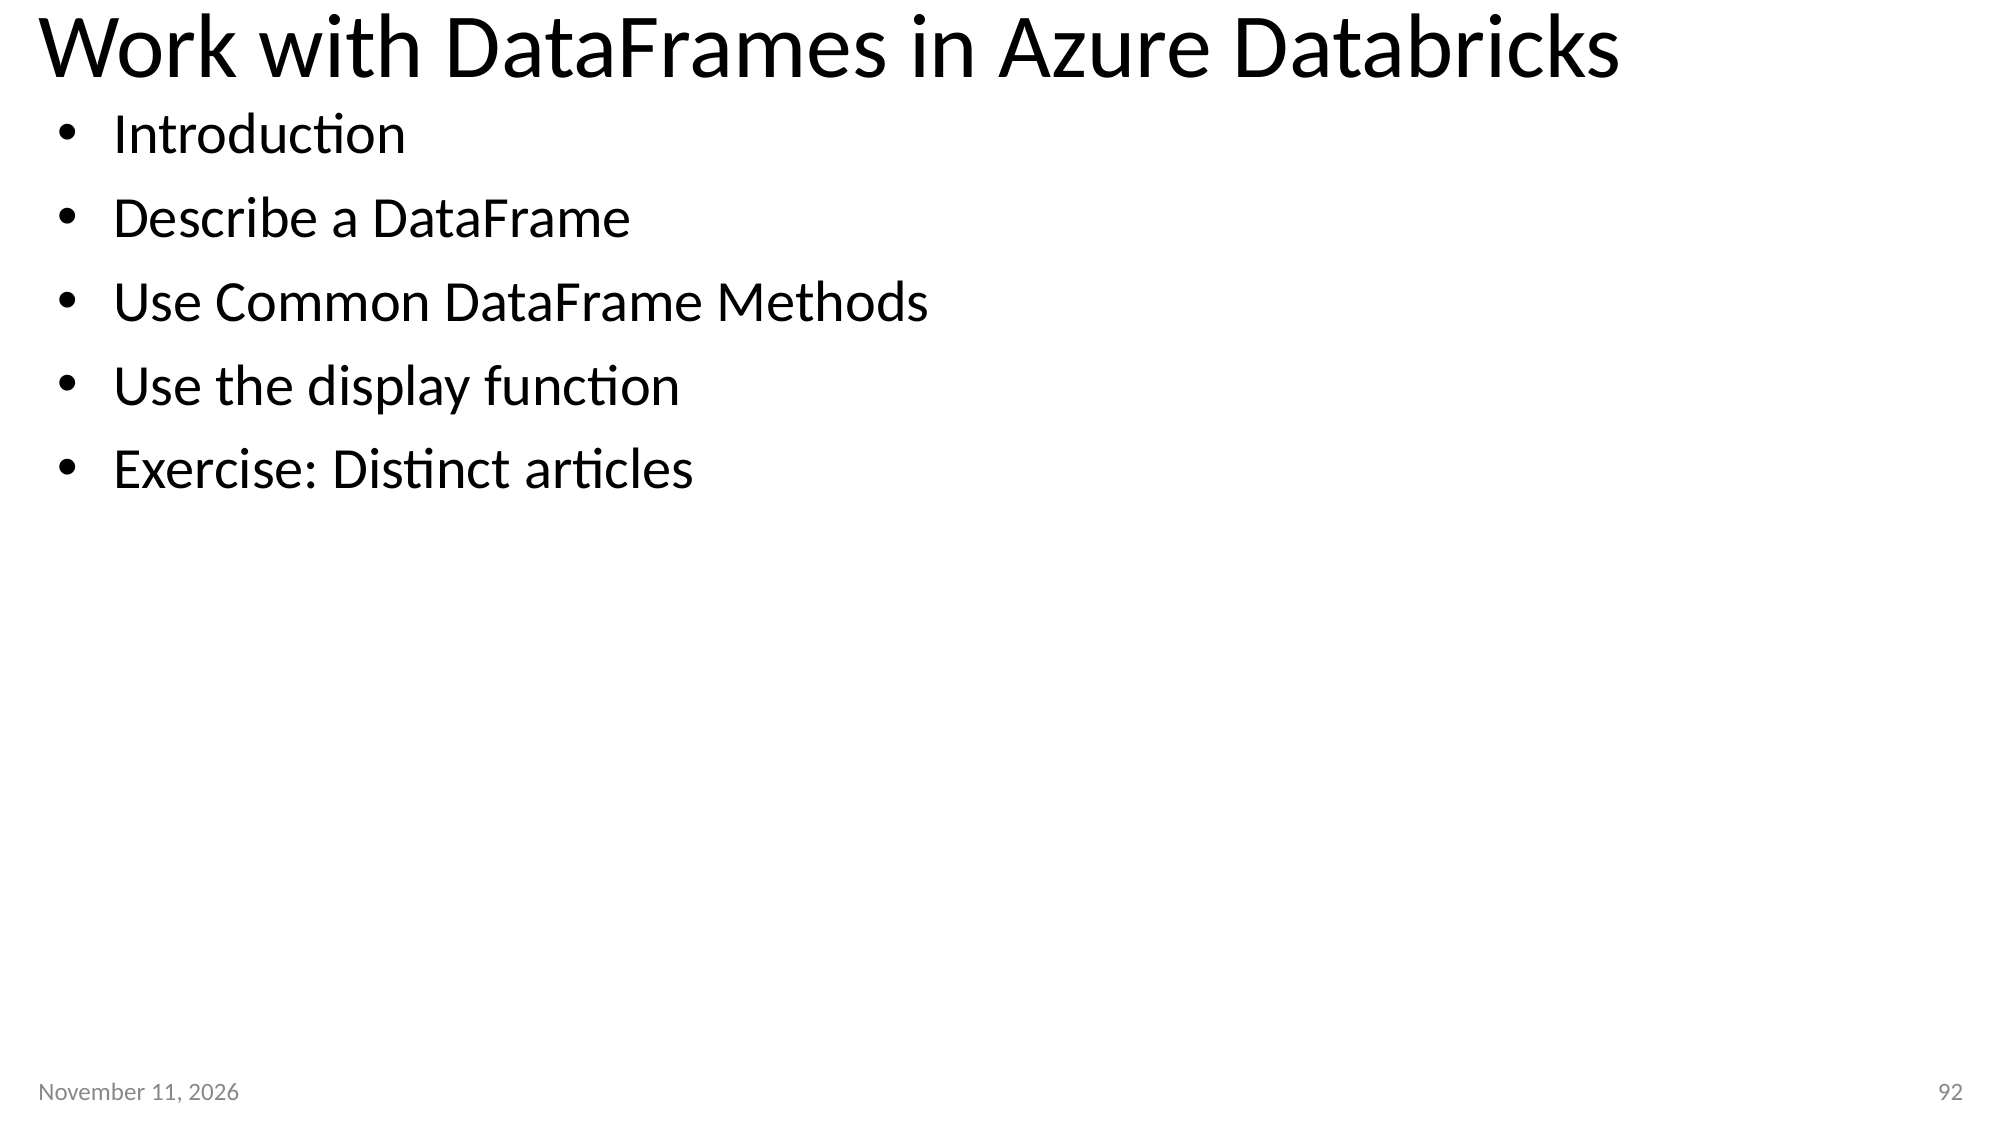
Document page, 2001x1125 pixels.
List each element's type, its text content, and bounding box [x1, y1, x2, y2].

list Introduction Describe a DataFrame Use Common DataFrame Methods Use the display function Exercise: Distinct articles [23, 95, 1979, 1061]
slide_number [23, 1060, 474, 1121]
title Work with DataFrames in Azure Databricks [23, 0, 1979, 95]
slide_number 92 [1859, 1060, 1979, 1121]
